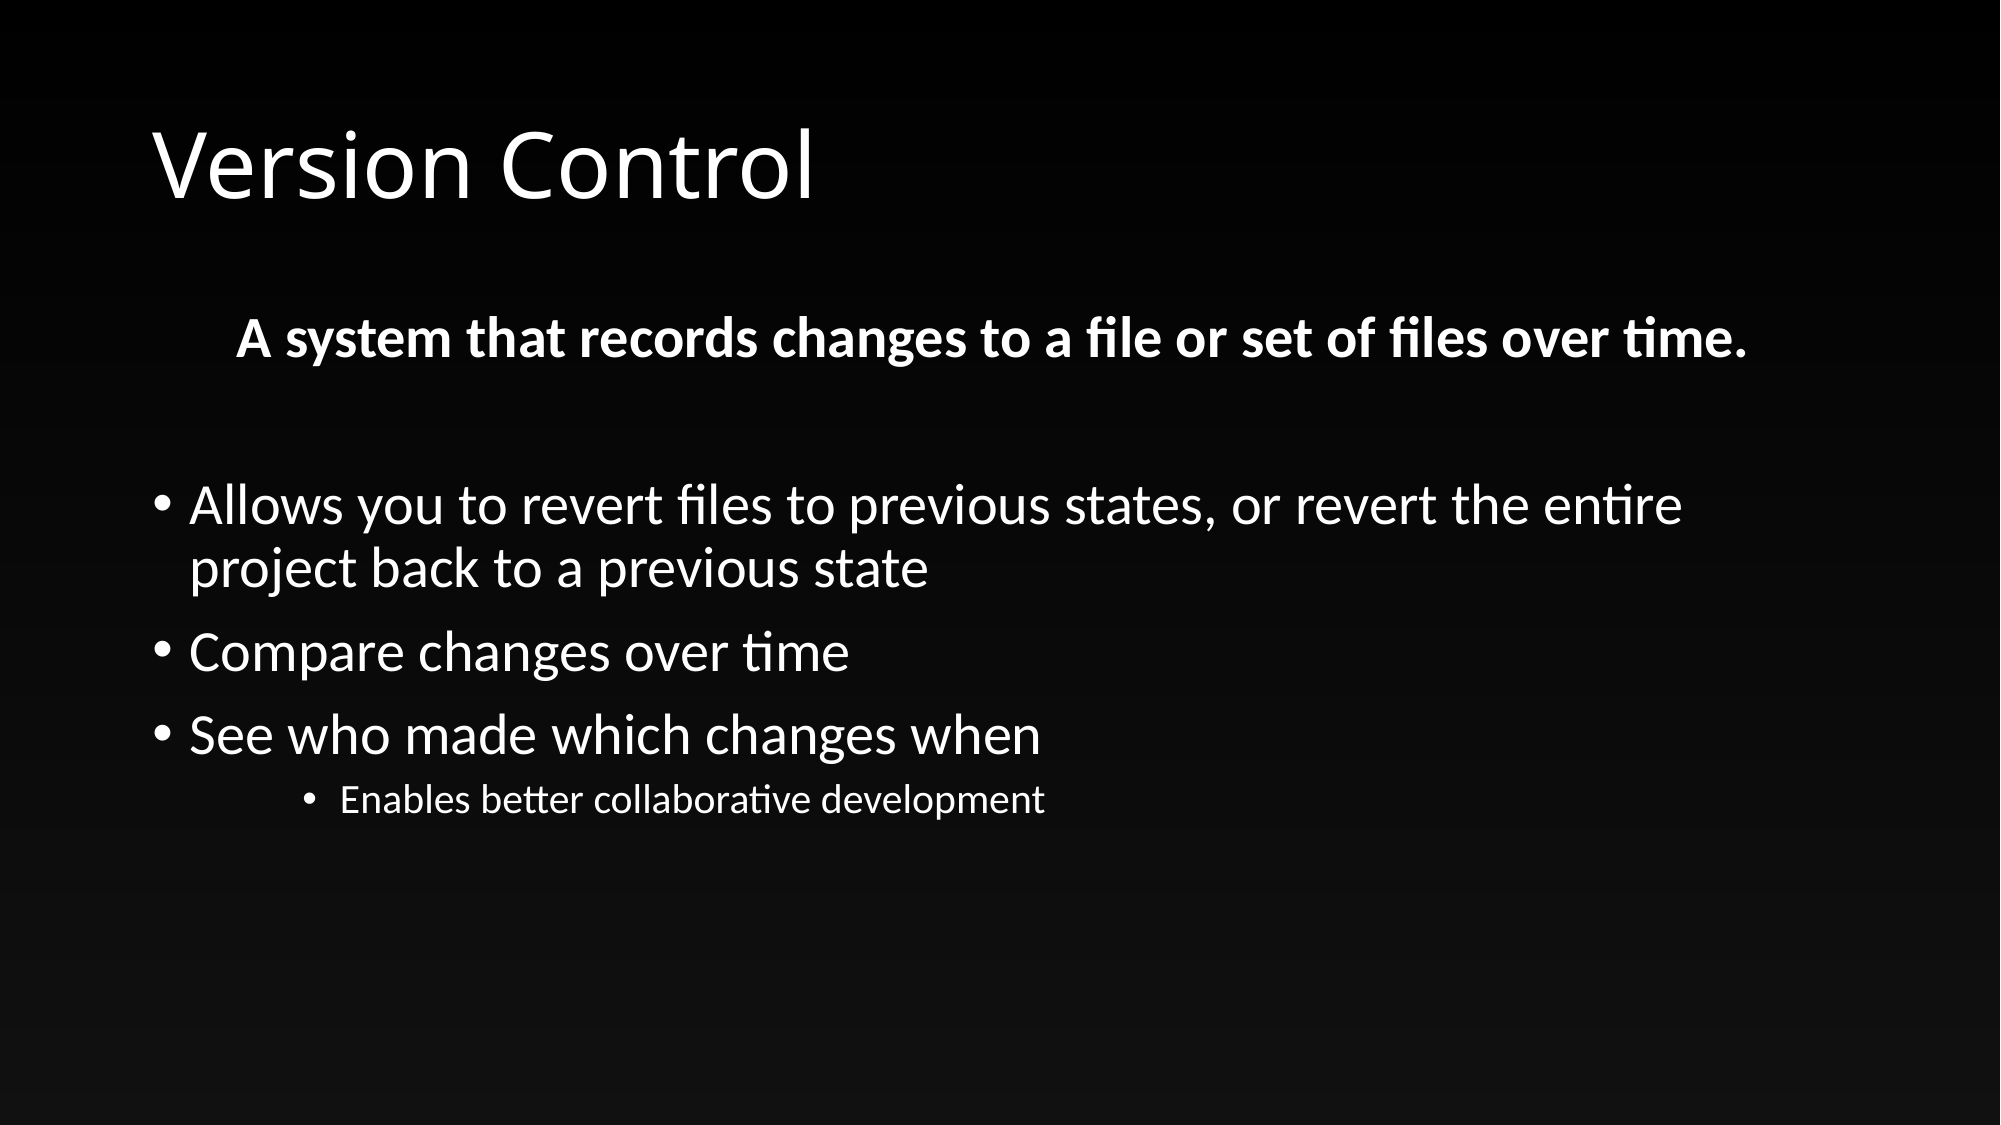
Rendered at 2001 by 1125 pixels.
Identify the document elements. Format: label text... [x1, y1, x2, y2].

list A system that records changes to a file or set of files over time. Allows you to revert files to previous states, or revert the entire project back to a previous state Compare changes over time See who made which changes when Enables better collaborative development [137, 299, 1863, 1014]
title Version Control [137, 59, 1863, 278]
